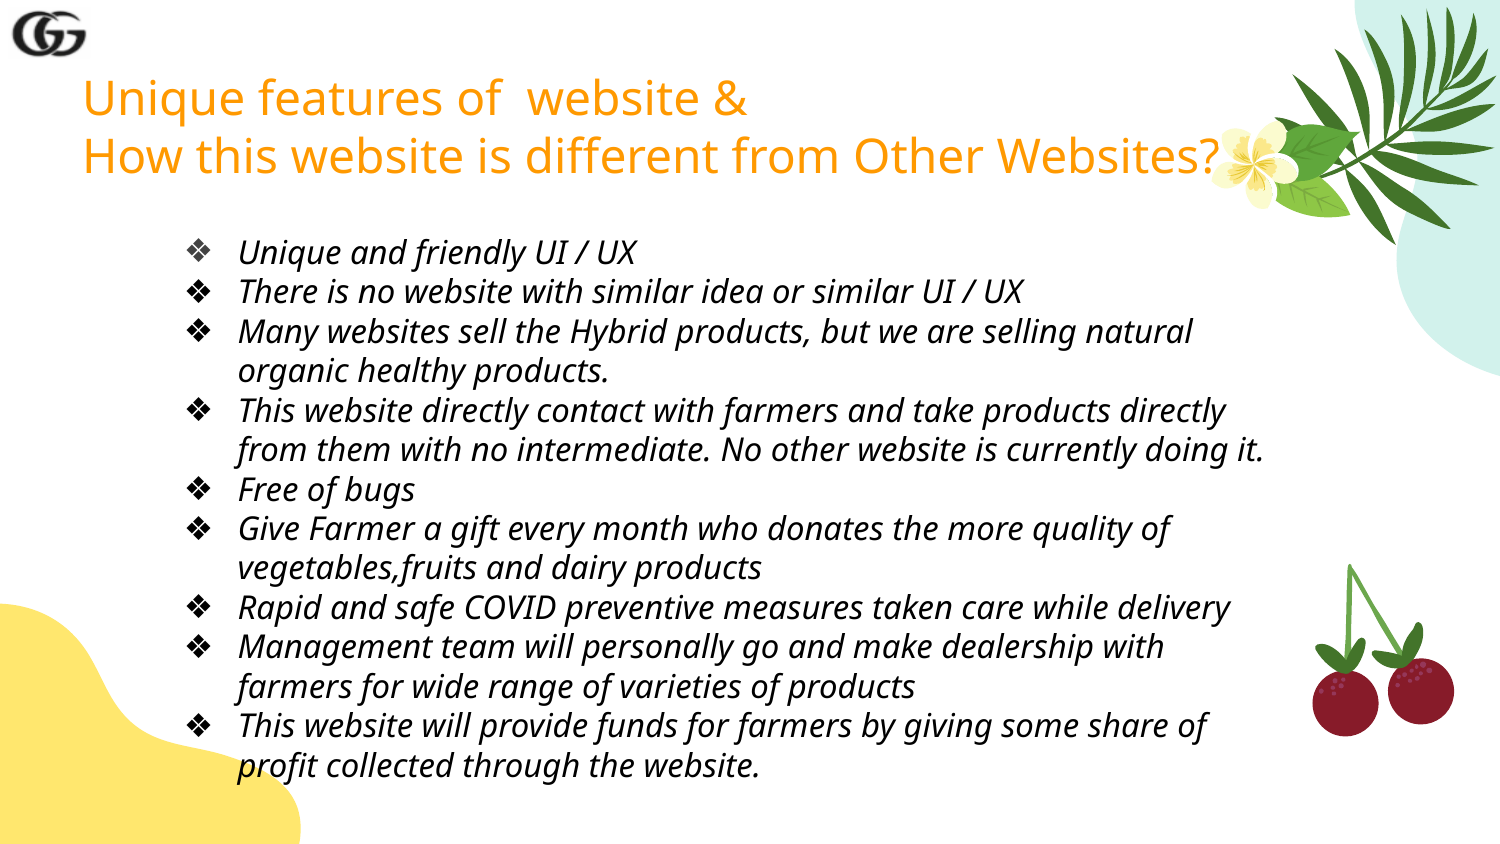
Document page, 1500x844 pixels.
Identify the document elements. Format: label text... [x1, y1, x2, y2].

picture [0, 0, 98, 68]
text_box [1208, 0, 1500, 277]
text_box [1308, 563, 1458, 737]
text_box Unique features of website & How this website is different from Other Websites? [67, 52, 1203, 198]
text_box Unique and friendly UI / UX There is no website with similar idea or similar UI / UX Many websites sell the Hybrid products, but we are selling natural organic healthy products. This website directly contact with farmers and take products directly from them with no intermediate. No other website is currently doing it. Free of bugs Give Farmer a gift every month who donates the more quality of vegetables,fruits and dairy products Rapid and safe COVID preventive measures taken care while delivery Management team will personally go and make dealership with farmers for wide range of varieties of products This website will provide funds for farmers by giving some share of profit collected through the website. [148, 216, 1302, 802]
